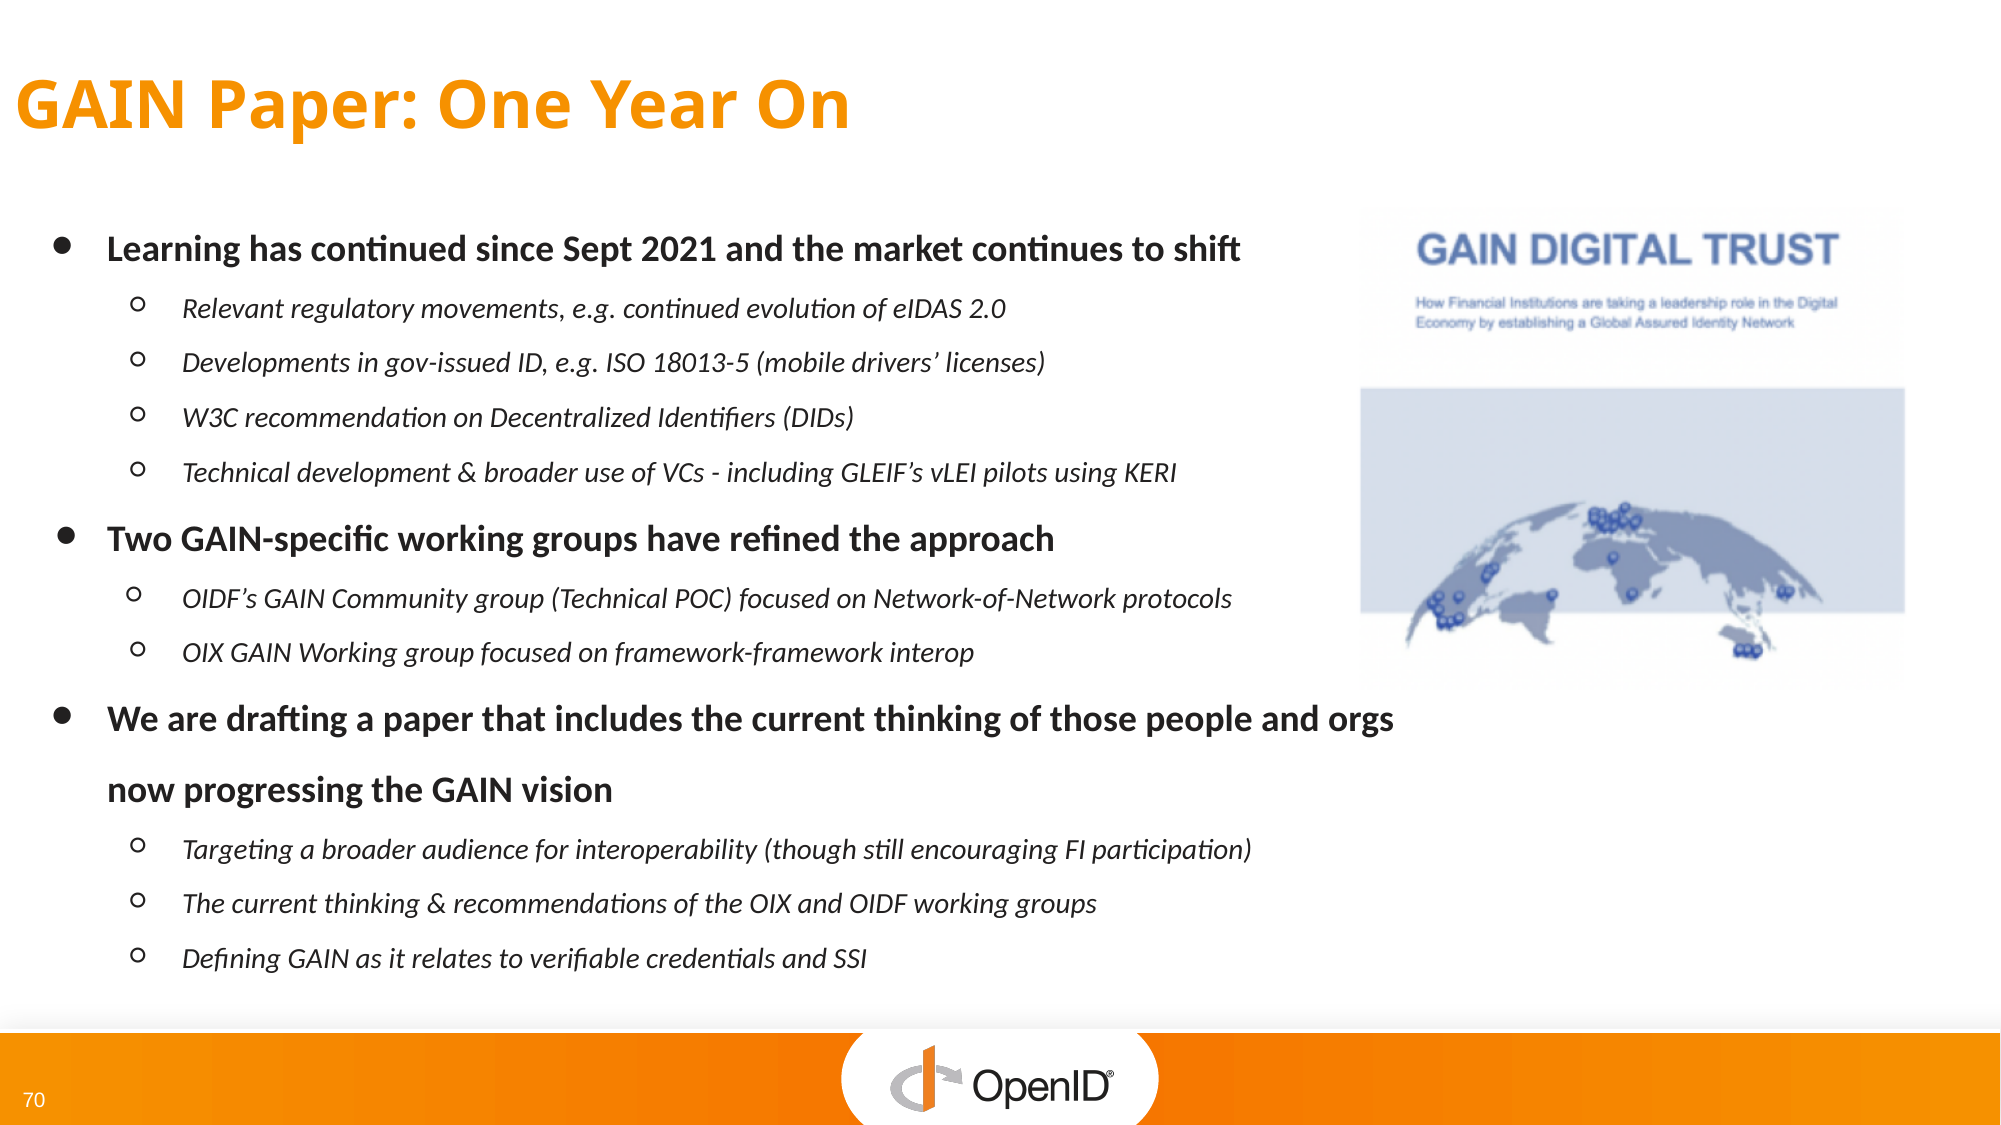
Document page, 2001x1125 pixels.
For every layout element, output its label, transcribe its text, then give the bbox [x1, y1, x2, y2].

text_box Learning has continued since Sept 2021 and the market continues to shift Relevant regulatory movements, e.g. continued evolution of eIDAS 2.0 Developments in gov-issued ID, e.g. ISO 18013-5 (mobile drivers’ licenses) W3C recommendation on Decentralized Identifiers (DIDs) Technical development & broader use of VCs - including GLEIF’s vLEI pilots using KERI Two GAIN-specific working groups have refined the approach OIDF’s GAIN Community group (Technical POC) focused on Network-of-Network protocols OIX GAIN Working group focused on framework-framework interop We are drafting a paper that includes the current thinking of those people and orgs now progressing the GAIN vision Targeting a broader audience for interoperability (though still encouraging FI participation) The current thinking & recommendations of the OIX and OIDF working groups Defining GAIN as it relates to verifiable credentials and SSI [17, 183, 1485, 990]
picture [1340, 183, 1950, 721]
text_box GAIN Paper: One Year On [0, 54, 2000, 143]
picture [873, 1032, 1127, 1125]
